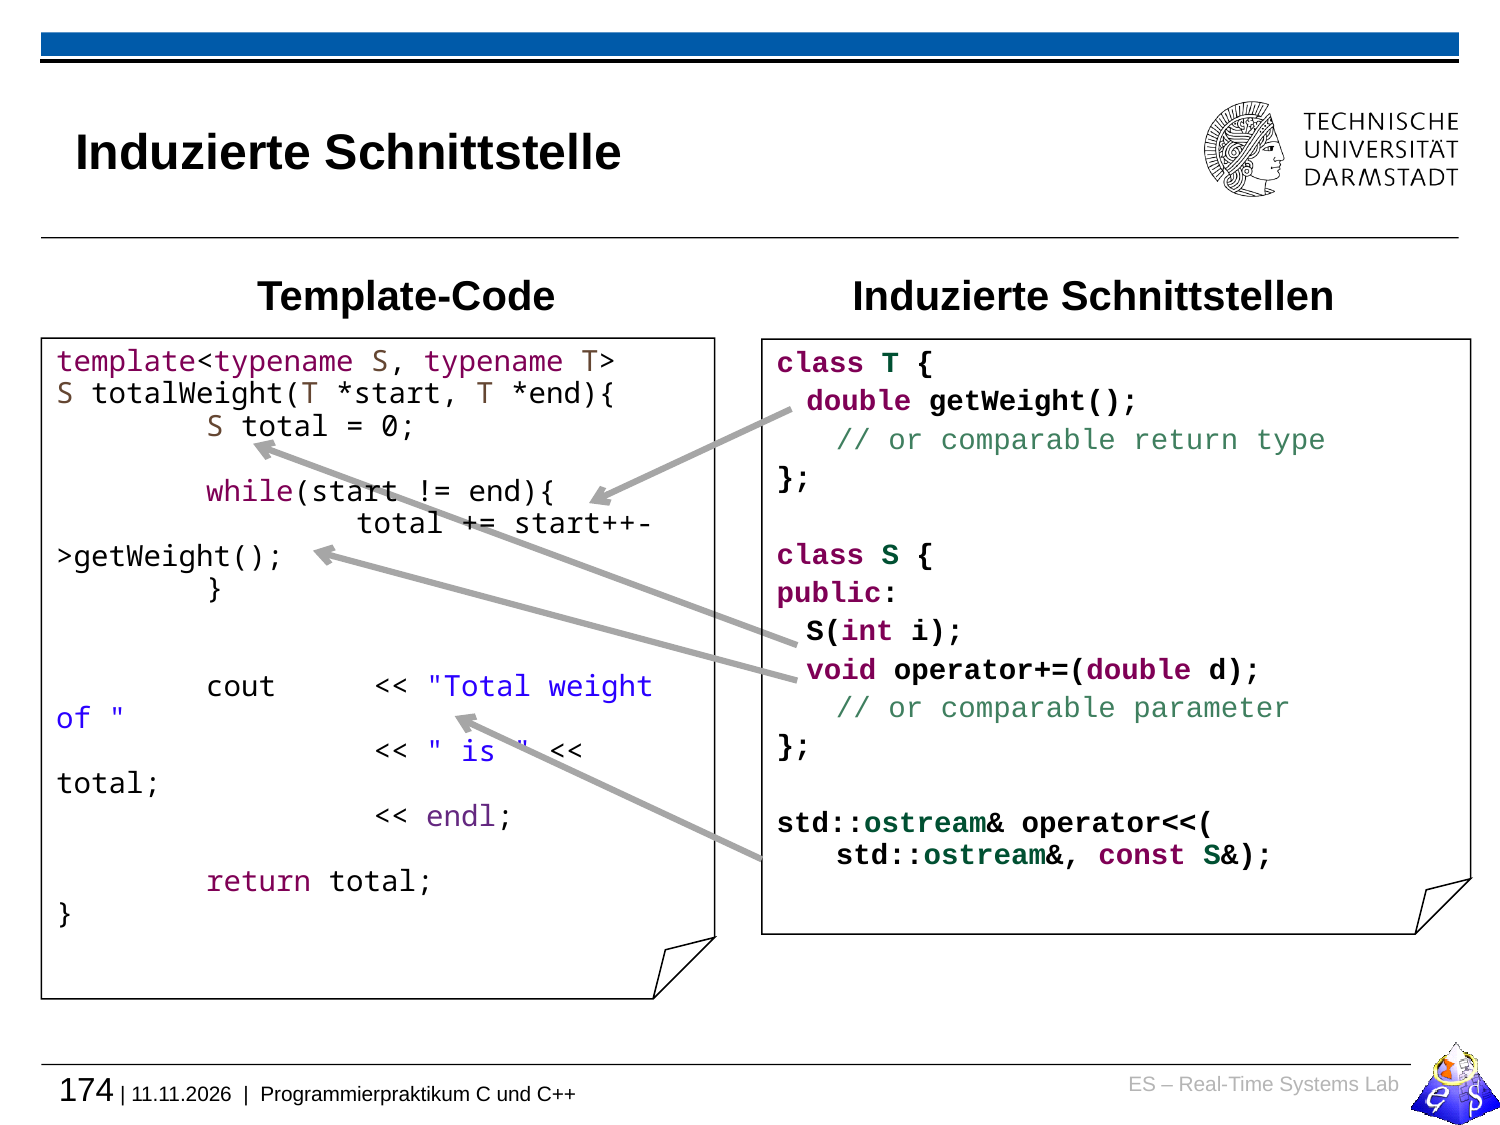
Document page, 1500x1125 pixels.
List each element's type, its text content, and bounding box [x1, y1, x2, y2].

list Induzierte Schnittstellen [761, 251, 1425, 327]
text_box class T { double getWeight(); // or comparable return type }; class S { public: S(int i); void operator+=(double d); // or comparable parameter }; std::ostream& operator<<( std::ostream&, const S&); [761, 339, 1471, 935]
text_box template<typename S, typename T> S totalWeight(T *start, T *end){ S total = 0; while(start != end){ total += start++->getWeight(); } cout << "Total weight of " << " is " << total; << endl; return total; } [41, 338, 715, 999]
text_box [252, 443, 798, 646]
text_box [588, 408, 792, 504]
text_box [312, 550, 798, 681]
list Template-Code [75, 251, 738, 327]
picture [1411, 1041, 1500, 1125]
picture [1425, 84, 1483, 214]
title Induzierte Schnittstelle [75, 78, 1425, 220]
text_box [454, 715, 763, 860]
